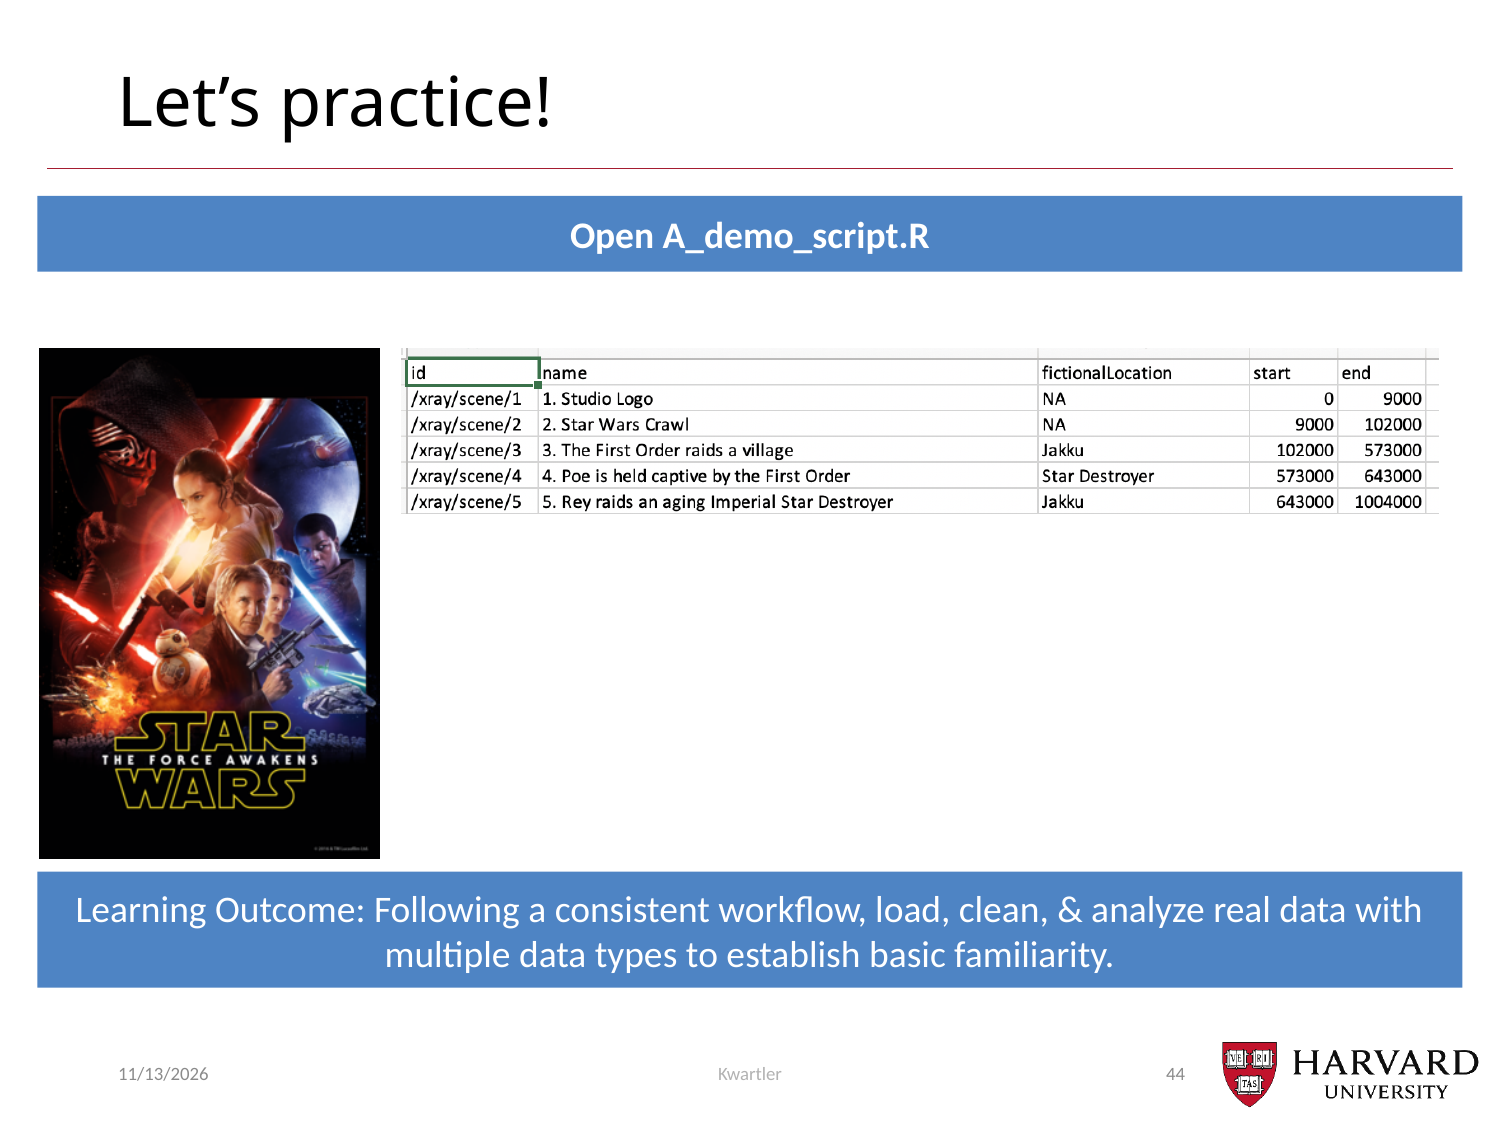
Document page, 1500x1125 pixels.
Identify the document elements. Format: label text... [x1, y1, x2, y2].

title Let’s practice! [103, 59, 1397, 157]
picture [39, 348, 380, 859]
picture [1200, 1024, 1500, 1125]
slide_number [103, 1042, 441, 1103]
footer Kwartler [496, 1042, 1004, 1103]
slide_number 44 [1059, 1042, 1200, 1103]
picture [401, 348, 1439, 514]
text_box Open A_demo_script.R [36, 195, 1463, 273]
text_box Learning Outcome: Following a consistent workflow, load, clean, & analyze real data with multiple data types to establish basic familiarity. [36, 871, 1463, 989]
